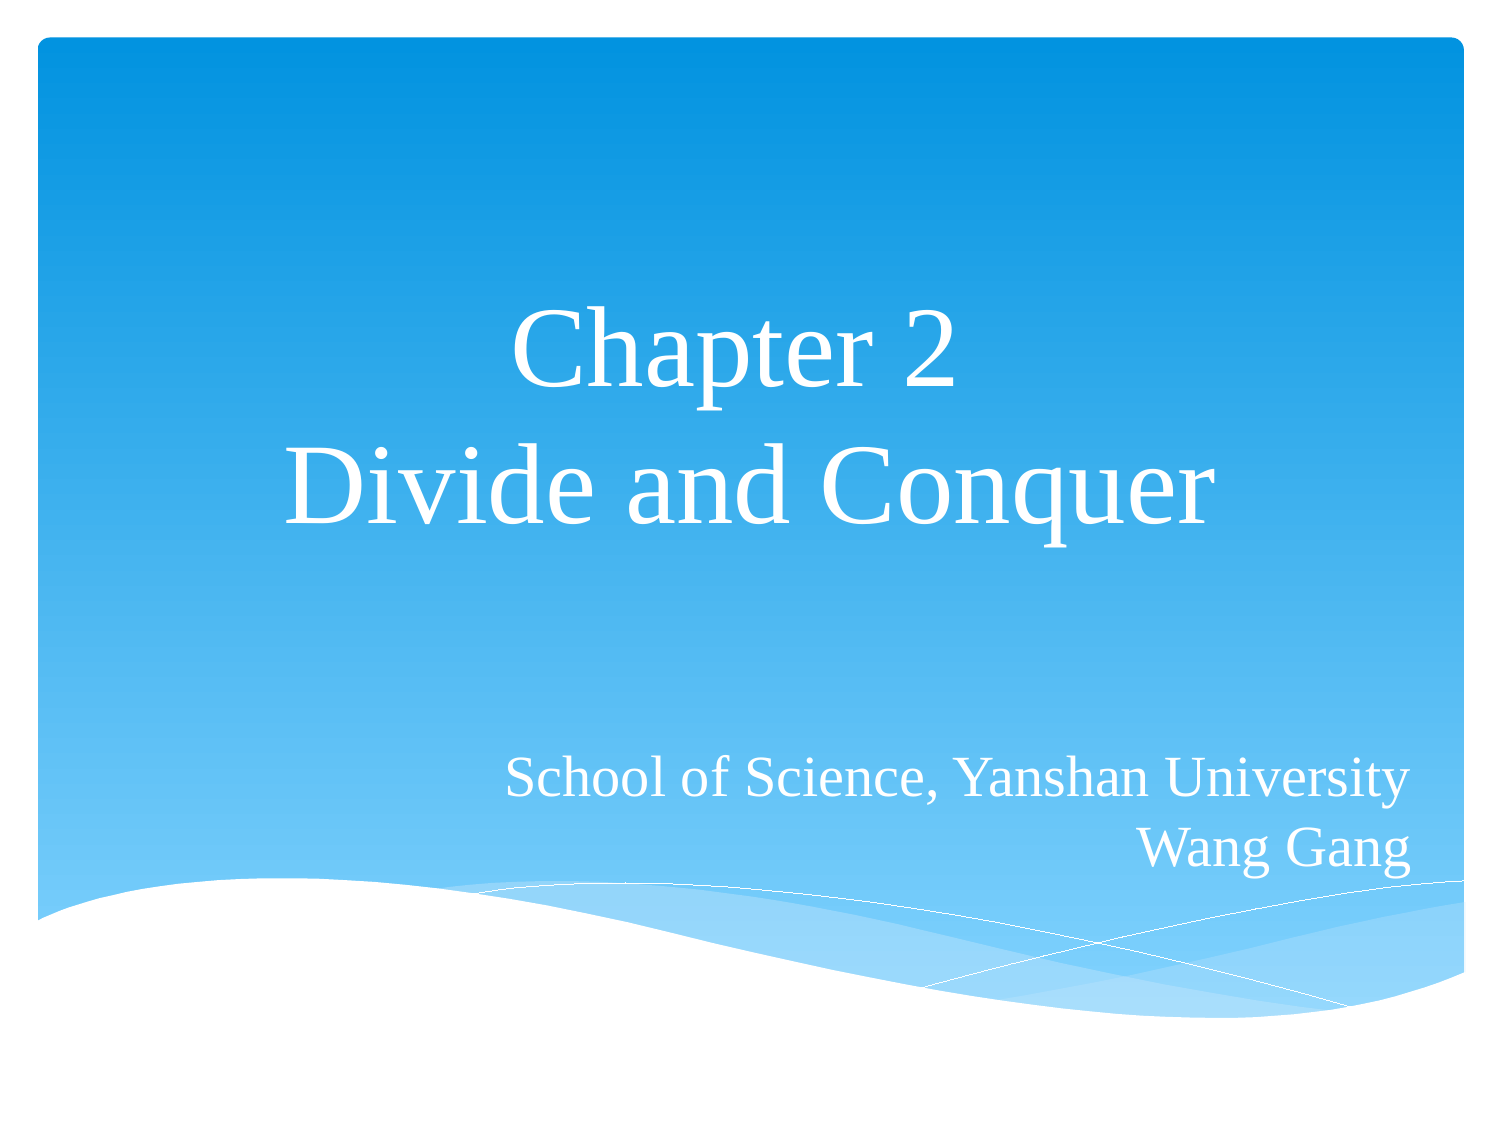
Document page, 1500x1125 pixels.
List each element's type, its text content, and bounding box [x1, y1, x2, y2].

text_box School of Science, Yanshan University Wang Gang [76, 675, 1427, 941]
title Chapter 2 Divide and Conquer [112, 262, 1388, 555]
